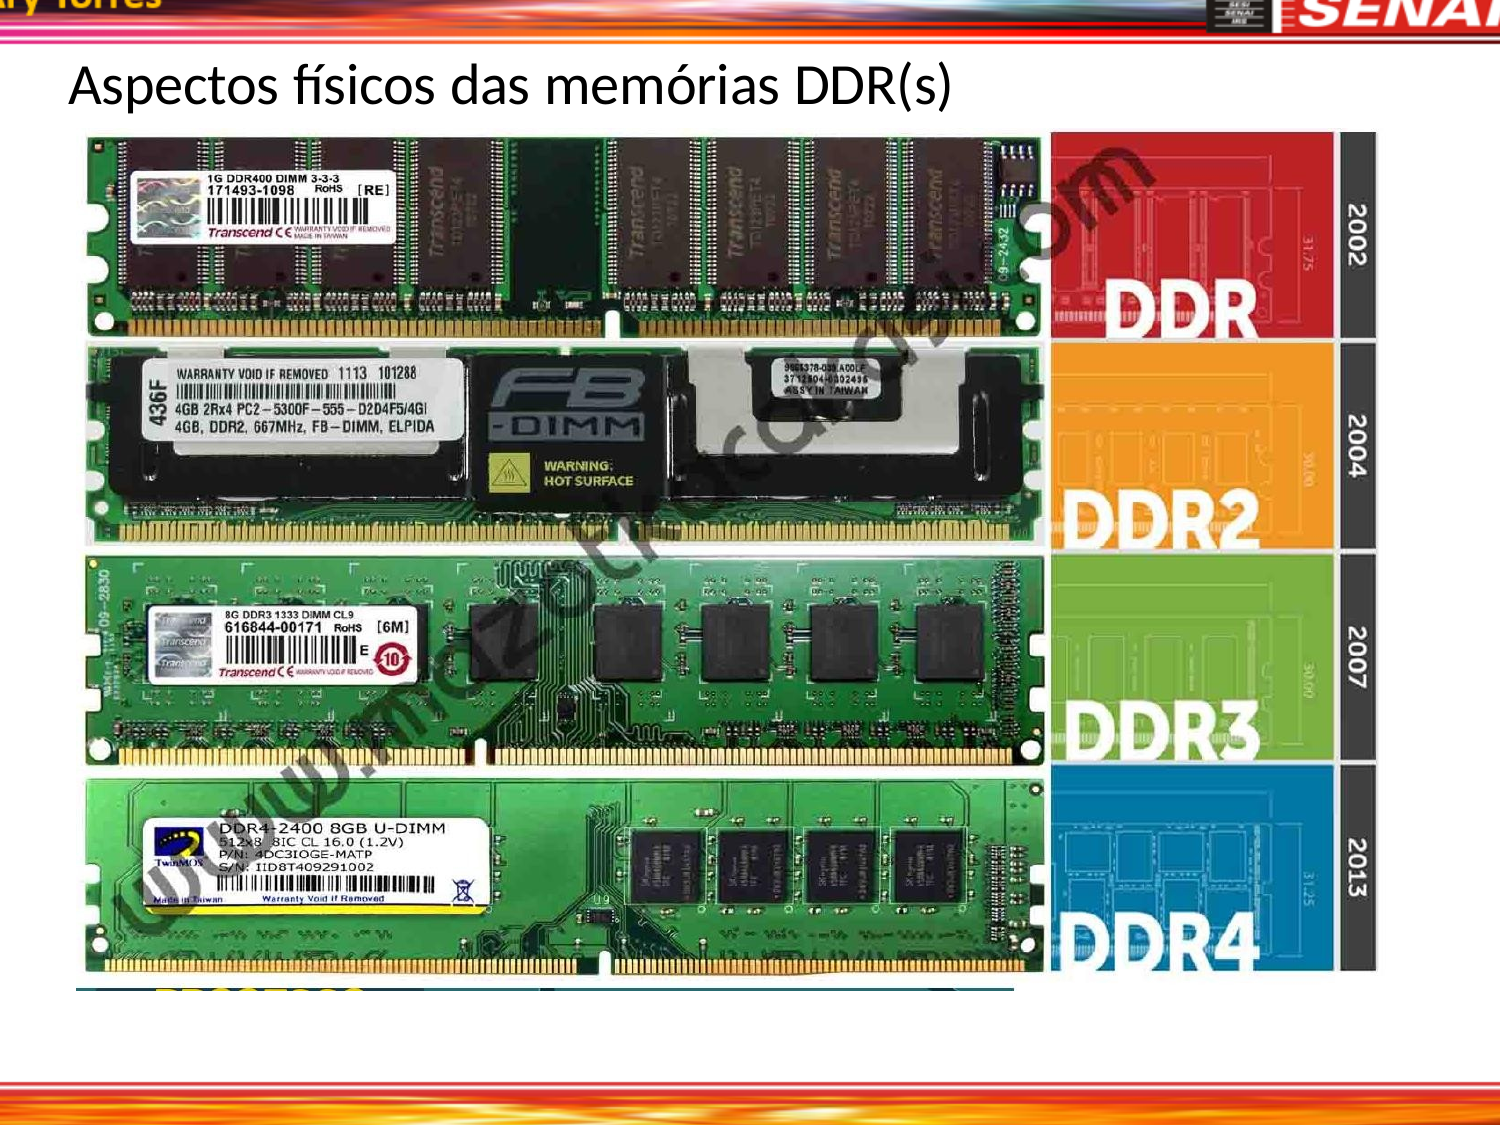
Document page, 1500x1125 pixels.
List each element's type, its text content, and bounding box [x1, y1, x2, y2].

title Aspectos físicos das memórias DDR(s) [66, 44, 963, 235]
picture [0, 0, 1500, 1125]
